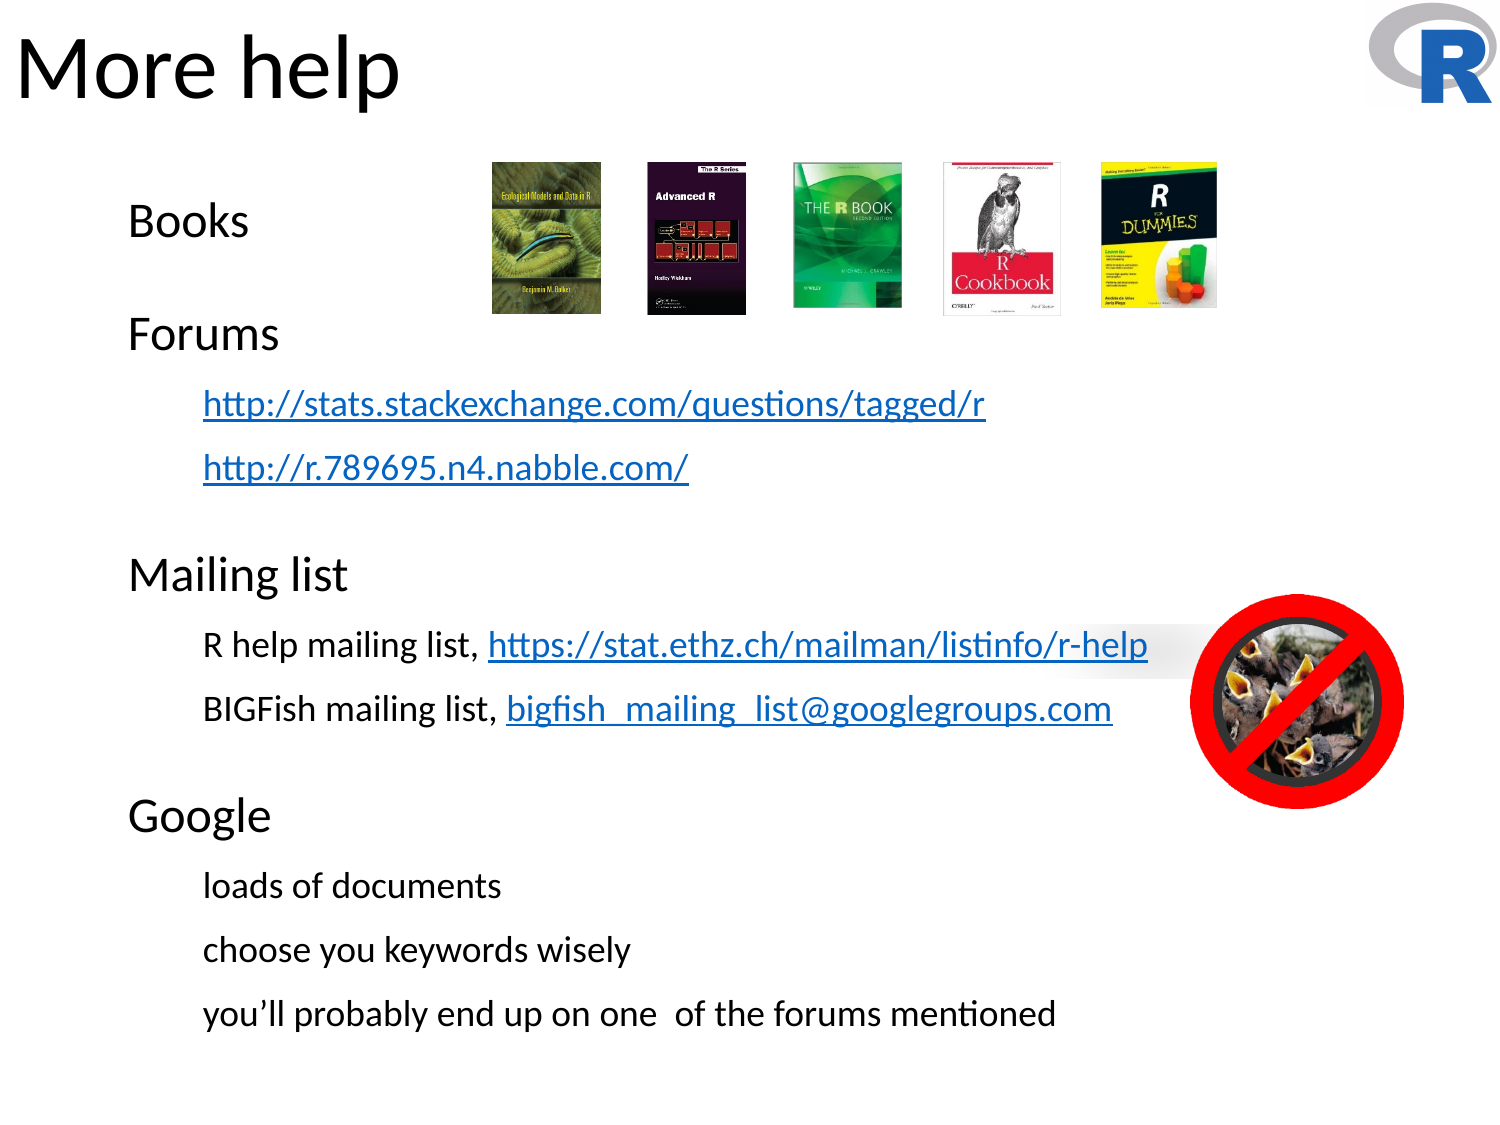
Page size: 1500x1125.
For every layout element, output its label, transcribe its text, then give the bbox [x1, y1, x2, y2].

picture [1189, 594, 1404, 809]
picture [793, 162, 902, 308]
picture [1365, 0, 1500, 107]
text_box Books Forums http://stats.stackexchange.com/questions/tagged/r http://r.789695.n4.nabble.com/ Mailing list R help mailing list, https://stat.ethz.ch/mailman/listinfo/r-help BIGFish mailing list, bigfish_mailing_list@googlegroups.com Google loads of documents choose you keywords wisely you’ll probably end up on one of the forums mentioned [113, 179, 1385, 1041]
picture [943, 162, 1061, 316]
picture [641, 162, 752, 315]
text_box More help [0, 0, 1500, 125]
picture [492, 162, 601, 315]
picture [1101, 162, 1217, 308]
